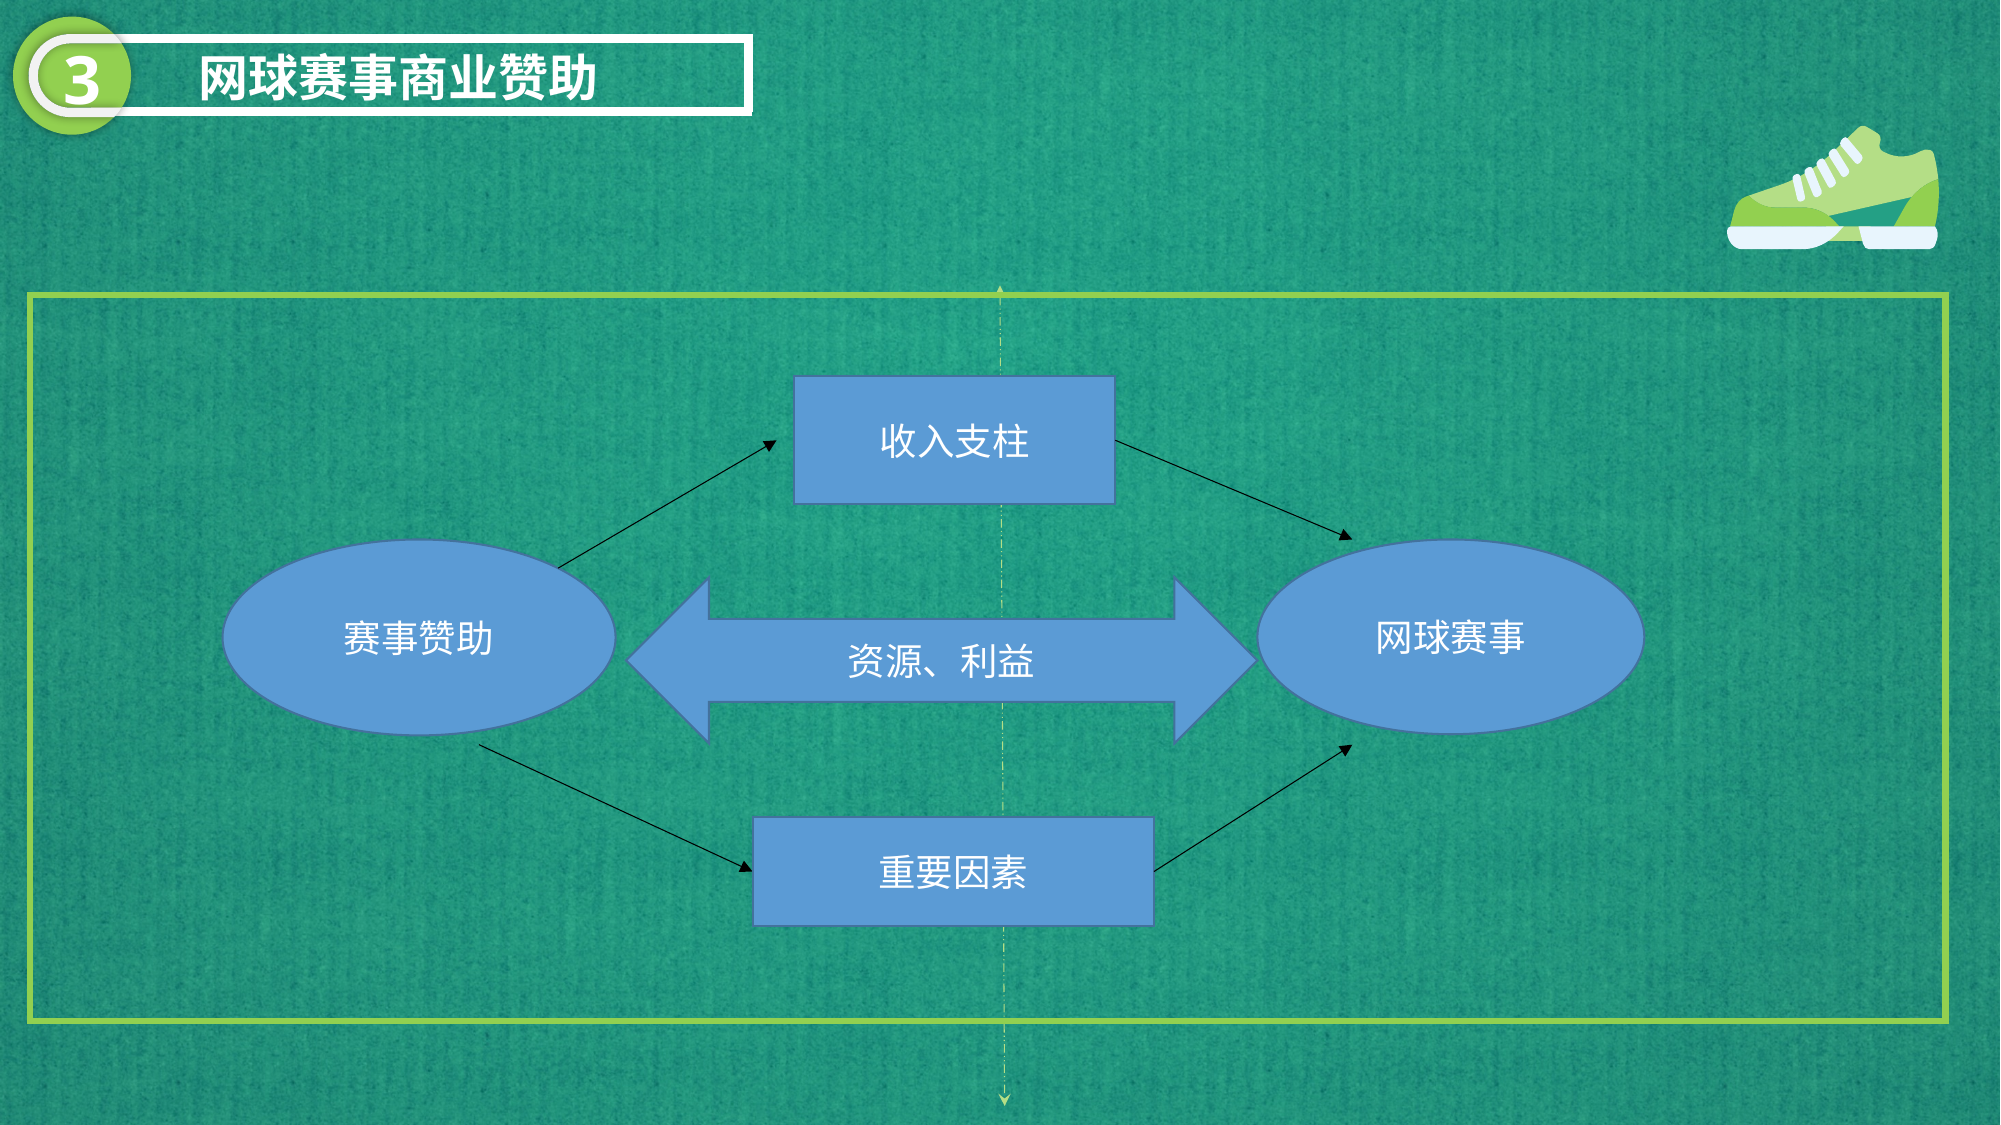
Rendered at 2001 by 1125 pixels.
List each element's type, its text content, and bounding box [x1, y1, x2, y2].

text_box 重要因素 [752, 816, 999, 927]
text_box 赛事赞助 [221, 538, 617, 737]
text_box 收入支柱 [1005, 375, 1116, 505]
text_box 资源、利益 [1005, 574, 1259, 744]
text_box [479, 744, 753, 872]
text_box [132, 38, 754, 112]
text_box 重要因素 [1005, 816, 1155, 927]
picture [0, 0, 2000, 1125]
text_box 收入支柱 [793, 375, 999, 505]
text_box 资源、利益 [624, 574, 999, 744]
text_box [1154, 744, 1353, 872]
text_box 网球赛事 [1256, 538, 1646, 736]
text_box [29, 294, 999, 1022]
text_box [557, 440, 777, 569]
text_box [1115, 440, 1353, 540]
text_box [1005, 294, 1946, 1022]
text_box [1727, 125, 1940, 250]
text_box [999, 285, 1005, 1106]
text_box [12, 16, 132, 135]
